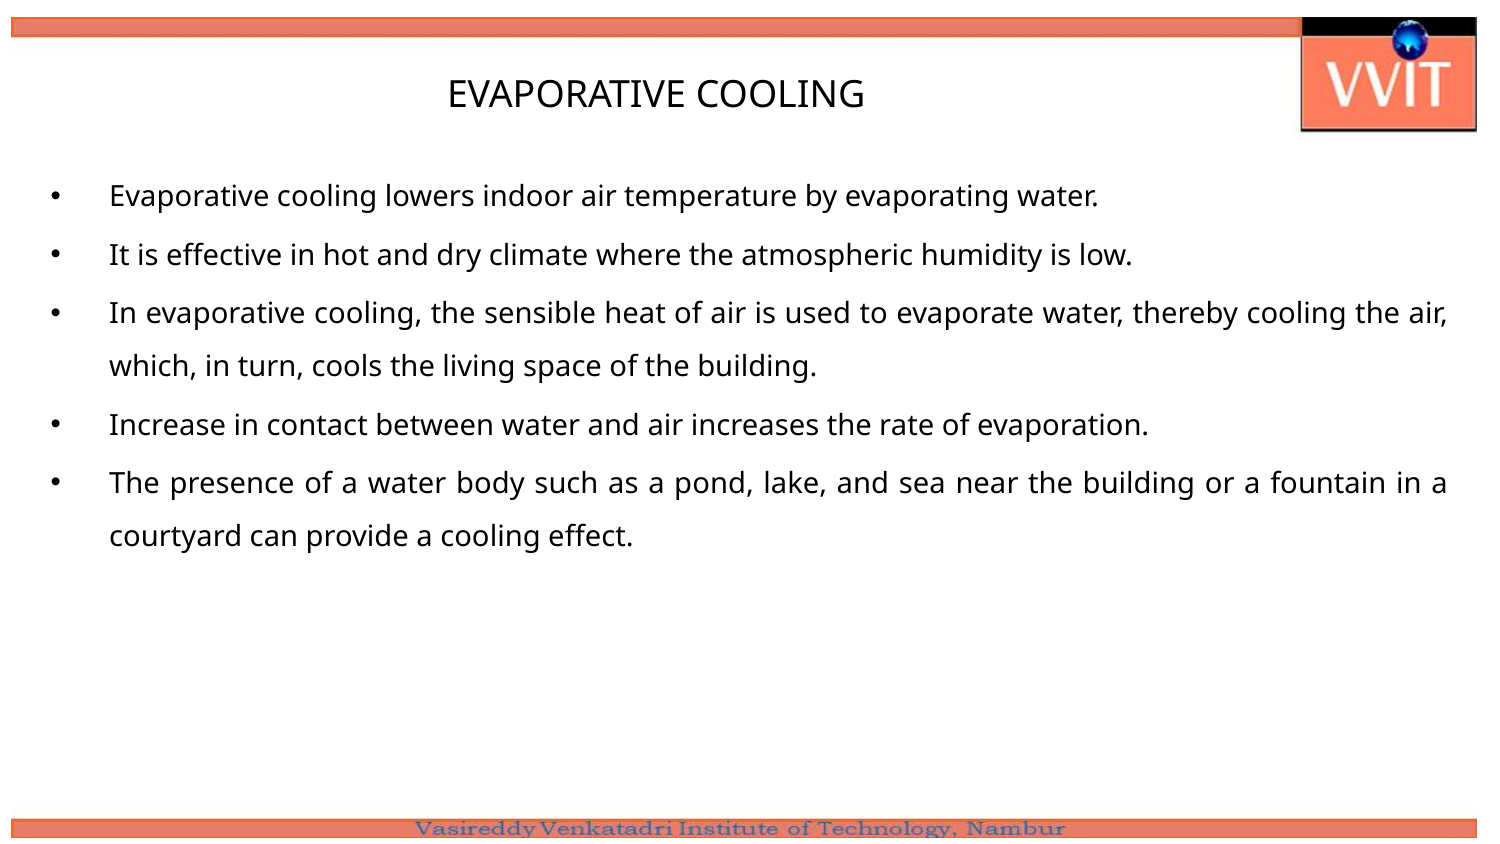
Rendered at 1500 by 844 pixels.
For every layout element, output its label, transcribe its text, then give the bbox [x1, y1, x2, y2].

picture [11, 17, 1477, 838]
list Evaporative cooling lowers indoor air temperature by evaporating water. It is effective in hot and dry climate where the atmospheric humidity is low. In evaporative cooling, the sensible heat of air is used to evaporate water, thereby cooling the air, which, in turn, cools the living space of the building. Increase in contact between water and air increases the rate of evaporation. The presence of a water body such as a pond, lake, and sea near the building or a fountain in a courtyard can provide a cooling effect. [35, 152, 1465, 809]
title EVAPORATIVE COOLING [46, 43, 1266, 141]
